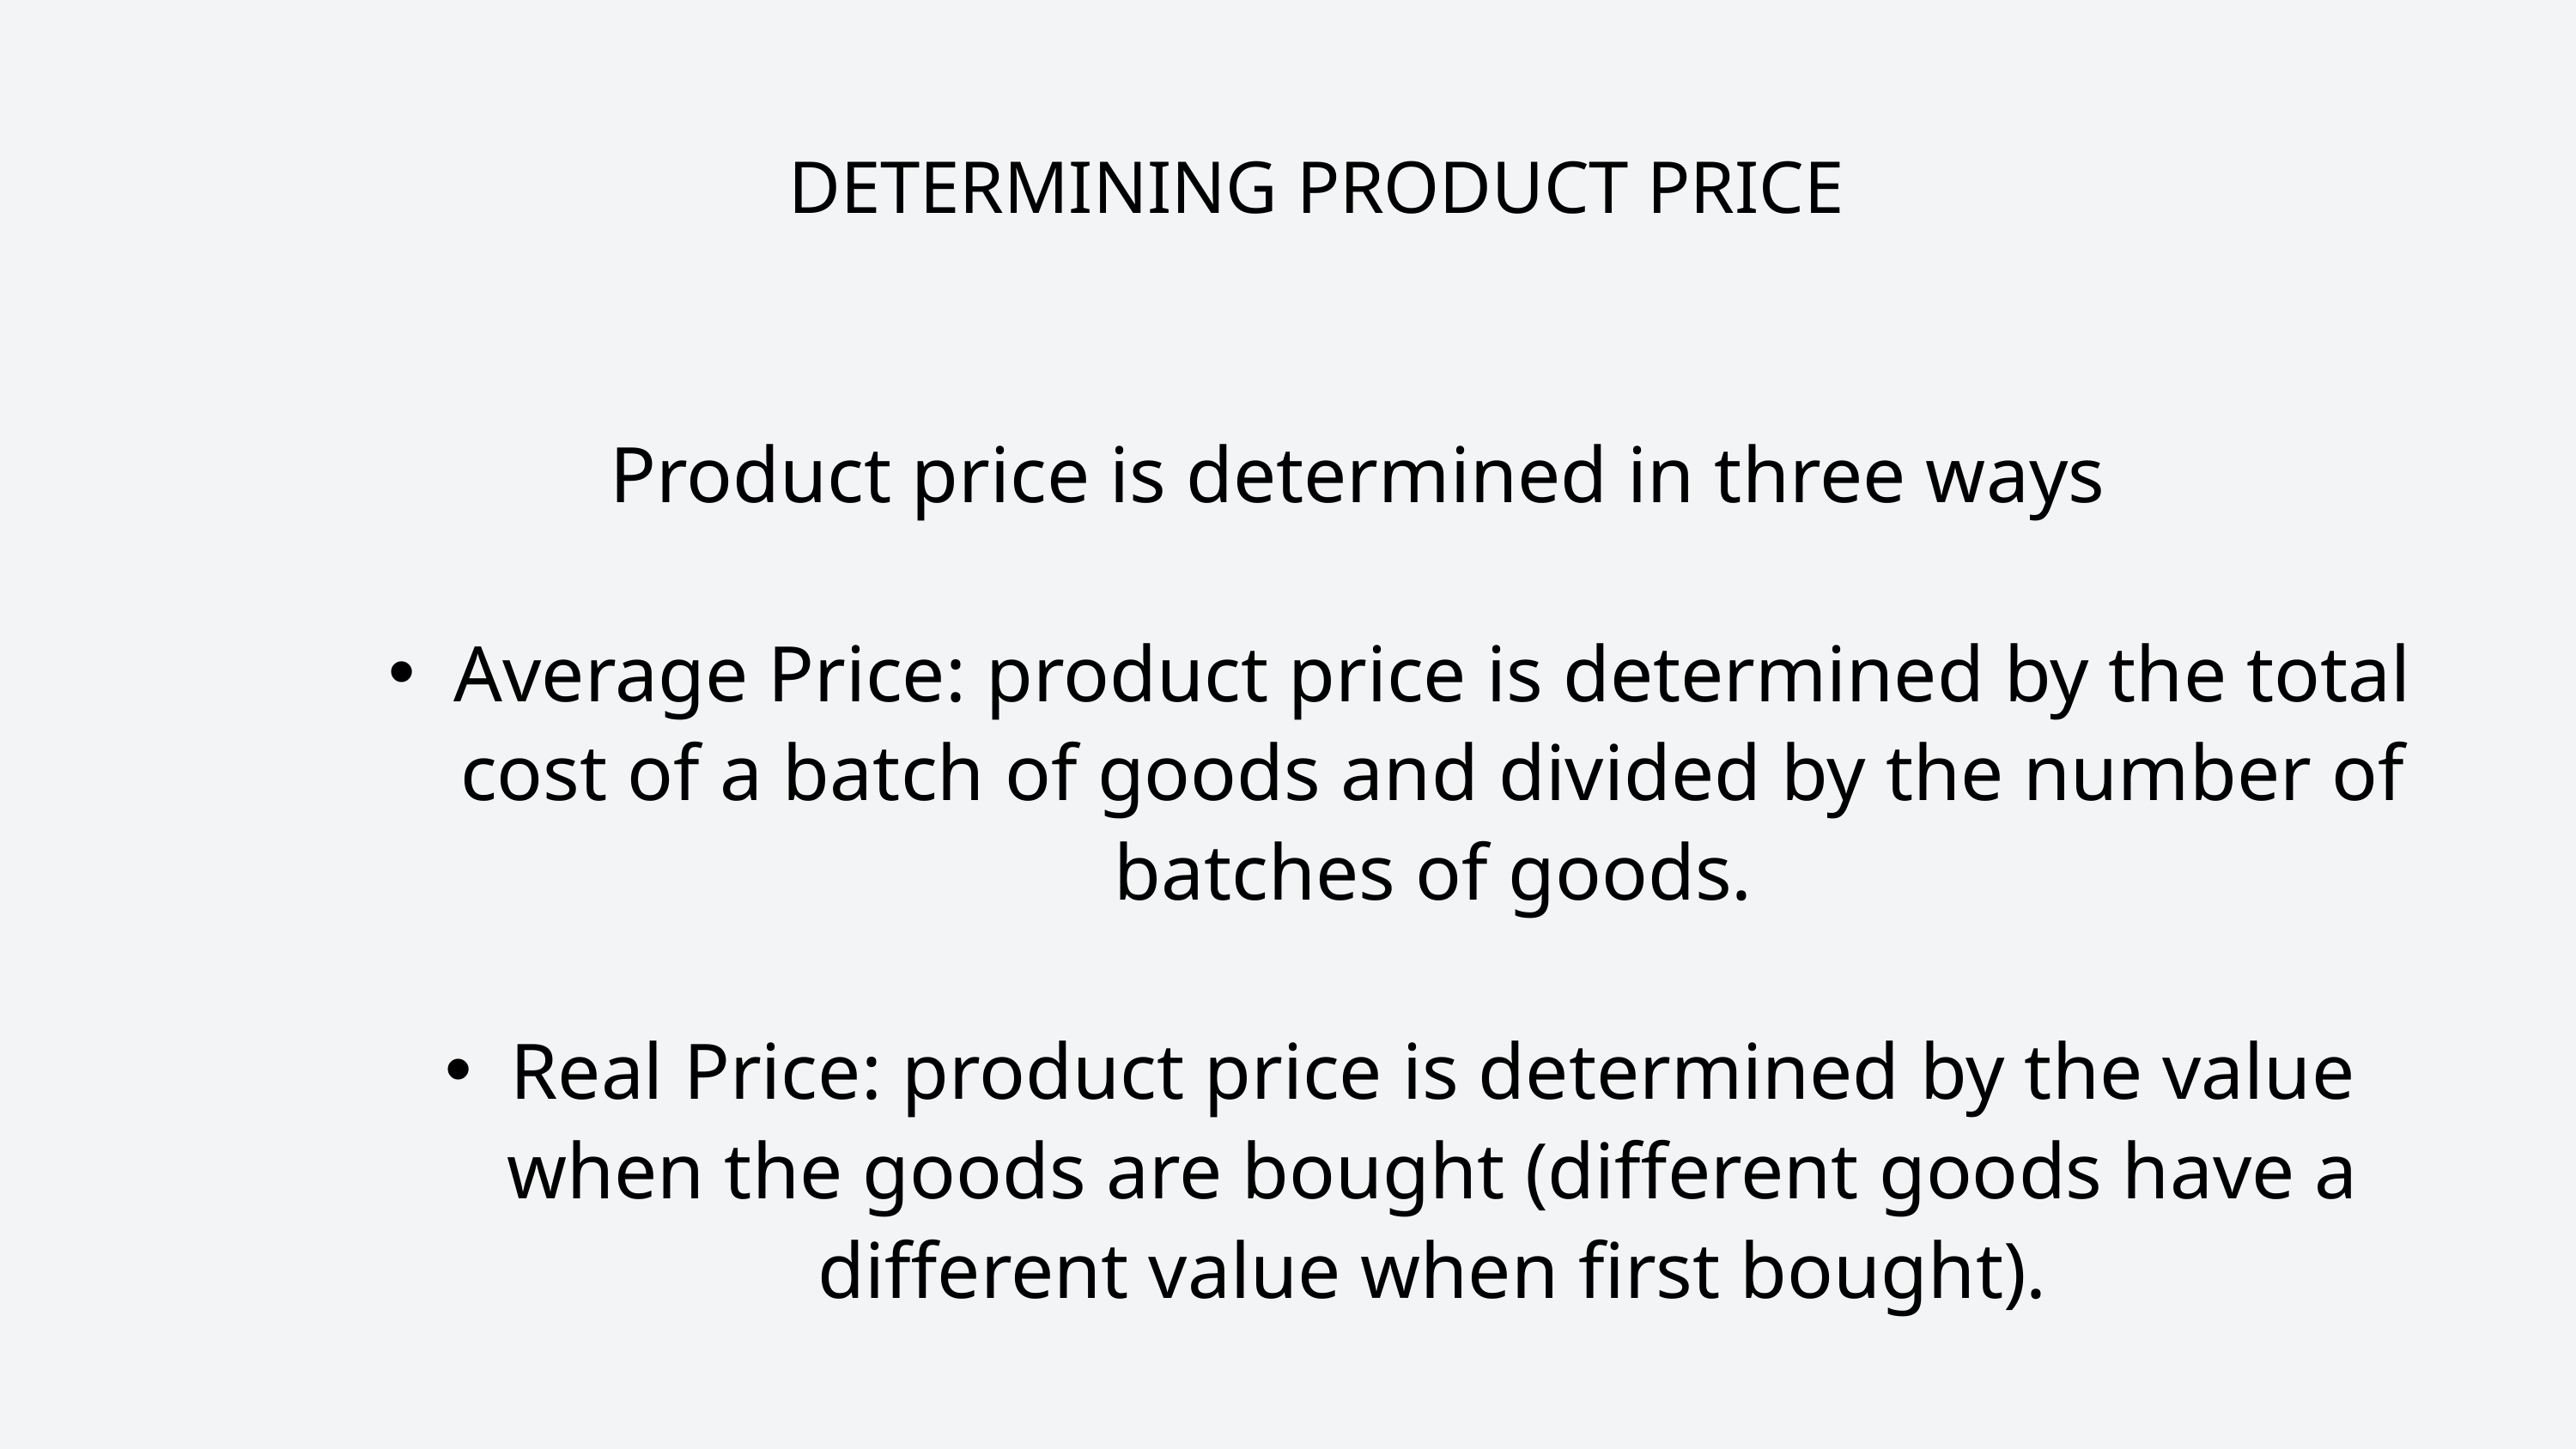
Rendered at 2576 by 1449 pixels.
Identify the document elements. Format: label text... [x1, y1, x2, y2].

text_box Product price is determined in three ways Average Price: product price is determined by the total cost of a batch of goods and divided by the number of batches of goods. Real Price: product price is determined by the value when the goods are bought (different goods have a different value when first bought). [306, 418, 2432, 1314]
text_box DETERMINING PRODUCT PRICE [741, 139, 1911, 228]
